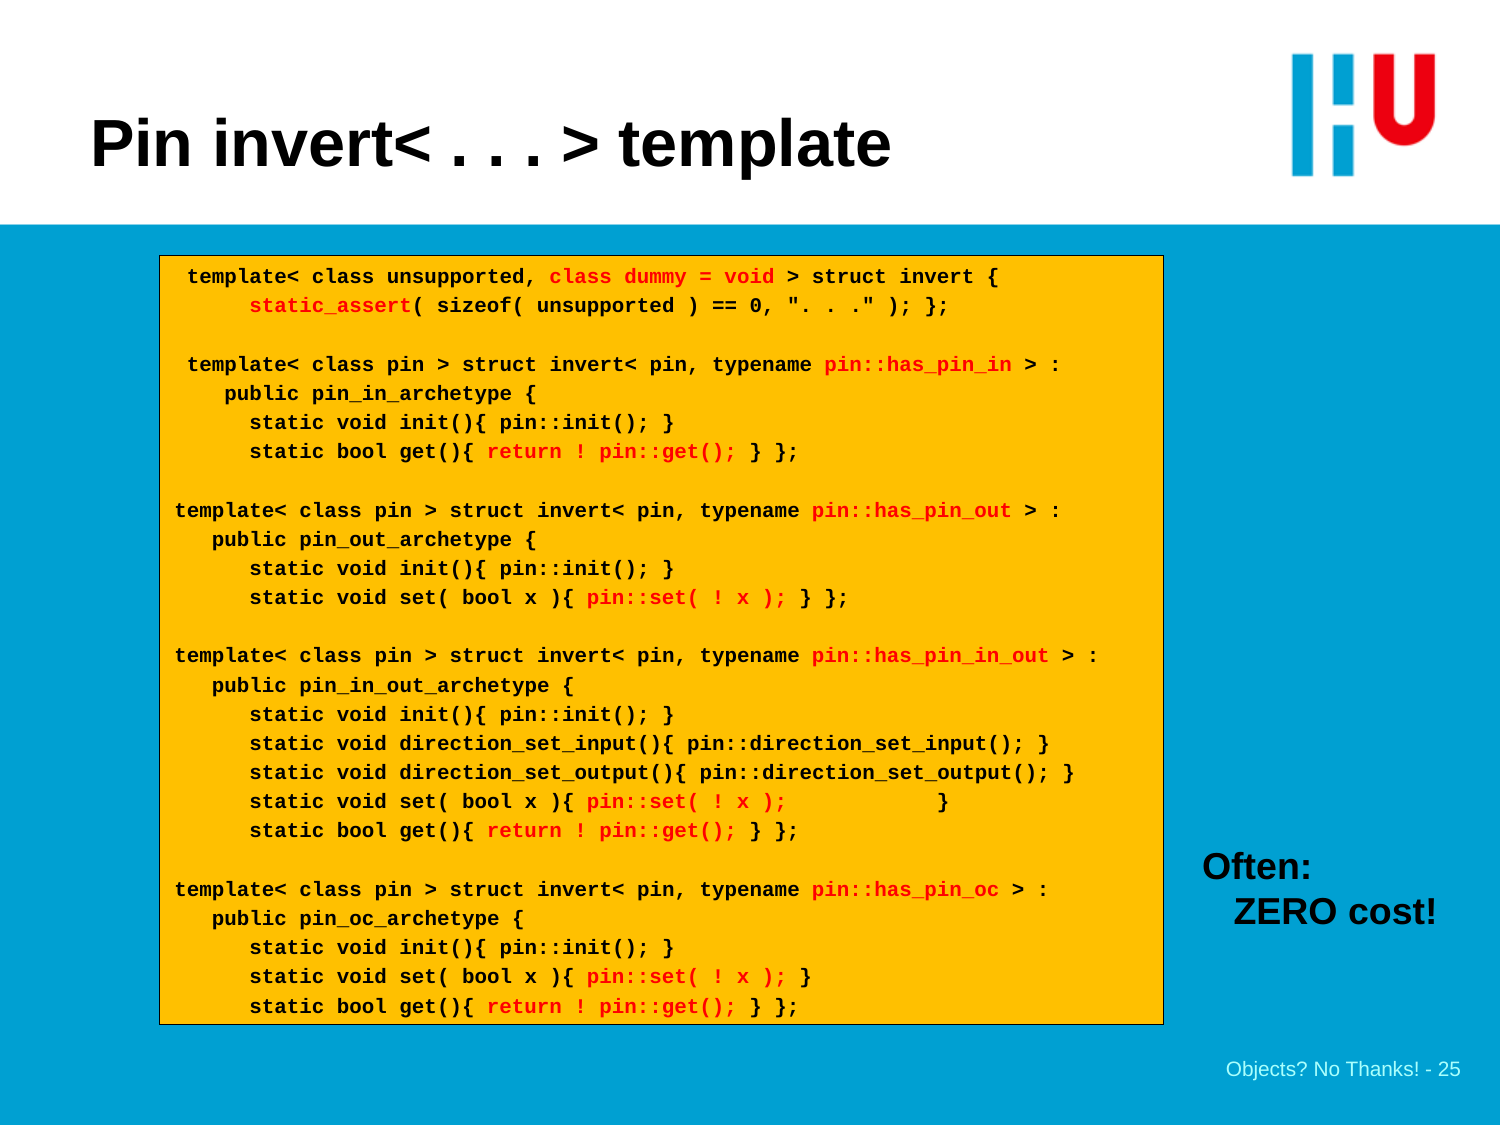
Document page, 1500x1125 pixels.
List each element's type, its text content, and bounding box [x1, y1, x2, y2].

list template< class unsupported, class dummy = void > struct invert { static_assert( sizeof( unsupported ) == 0, ". . ." ); }; template< class pin > struct invert< pin, typename pin::has_pin_in > : public pin_in_archetype { static void init(){ pin::init(); } static bool get(){ return ! pin::get(); } }; template< class pin > struct invert< pin, typename pin::has_pin_out > : public pin_out_archetype { static void init(){ pin::init(); } static void set( bool x ){ pin::set( ! x ); } }; template< class pin > struct invert< pin, typename pin::has_pin_in_out > : public pin_in_out_archetype { static void init(){ pin::init(); } static void direction_set_input(){ pin::direction_set_input(); } static void direction_set_output(){ pin::direction_set_output(); } static void set( bool x ){ pin::set( ! x ); } static bool get(){ return ! pin::get(); } }; template< class pin > struct invert< pin, typename pin::has_pin_oc > : public pin_oc_archetype { static void init(){ pin::init(); } static void set( bool x ){ pin::set( ! x ); } static bool get(){ return ! pin::get(); } }; [159, 255, 1164, 1025]
picture [0, 0, 1500, 224]
text_box Often: ZERO cost! [1187, 834, 1479, 1022]
title Pin invert< . . . > template [75, 90, 1425, 188]
slide_number Objects? No Thanks! - 25 [1163, 1030, 1476, 1106]
